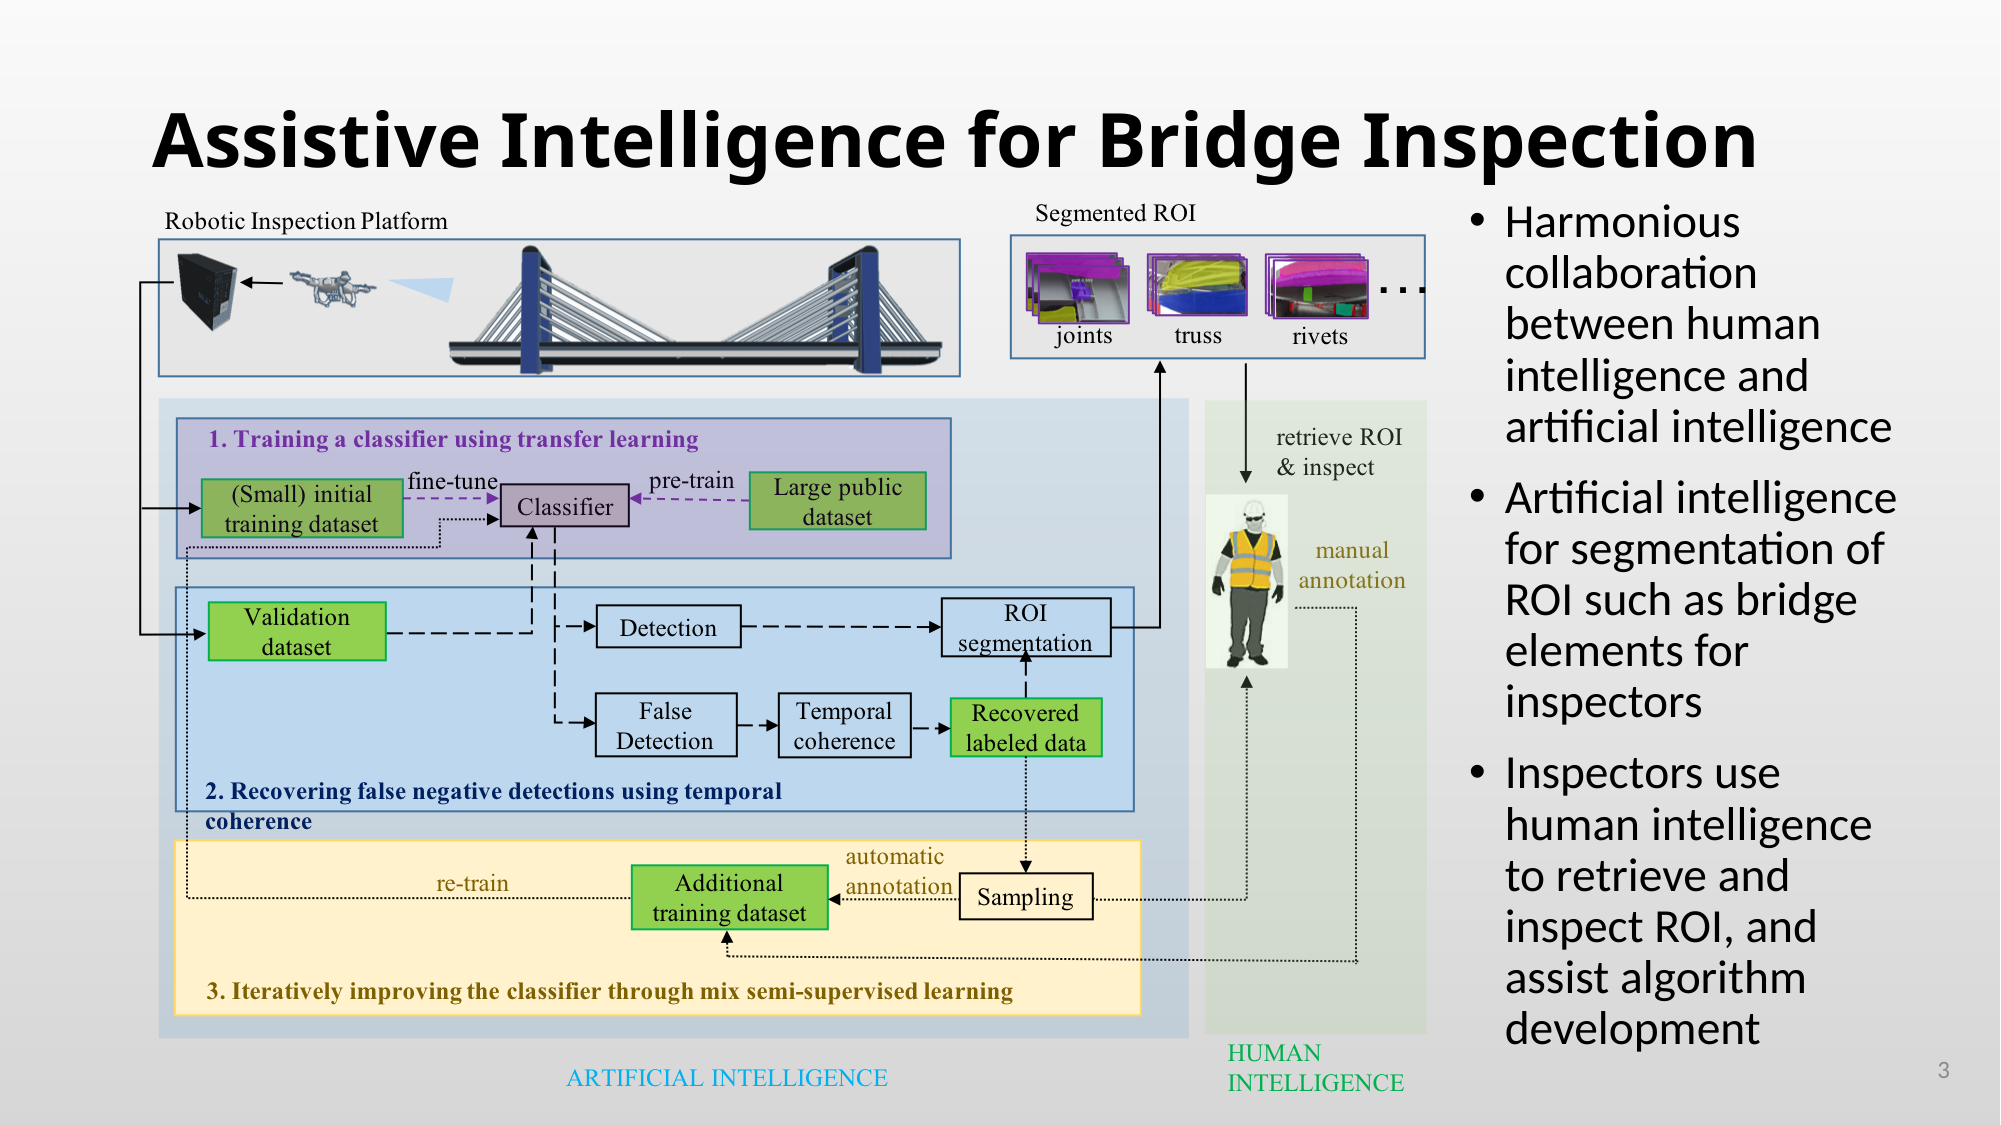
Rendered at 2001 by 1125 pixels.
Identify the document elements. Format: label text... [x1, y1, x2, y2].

title Assistive Intelligence for Bridge Inspection [137, 59, 1863, 188]
picture [137, 188, 1482, 1110]
slide_number 3 [1836, 1040, 1966, 1098]
list Harmonious collaboration between human intelligence and artificial intelligence Artificial intelligence for segmentation of ROI such as bridge elements for inspectors Inspectors use human intelligence to retrieve and inspect ROI, and assist algorithm development [1454, 188, 1915, 1125]
